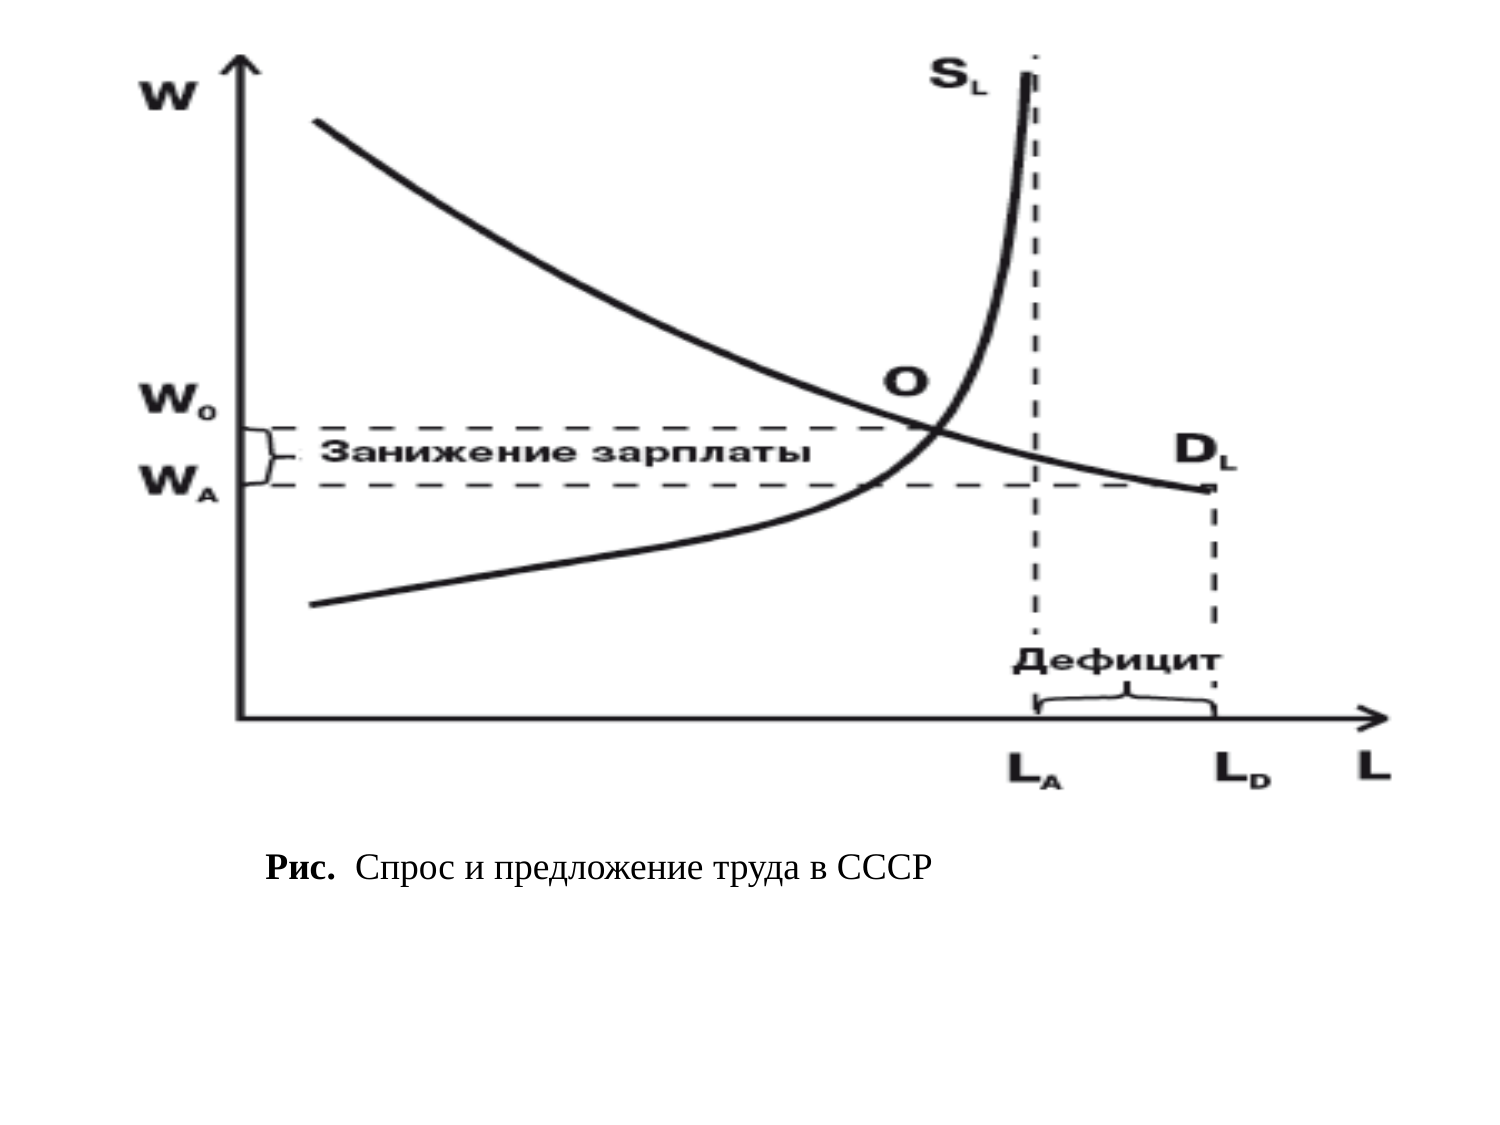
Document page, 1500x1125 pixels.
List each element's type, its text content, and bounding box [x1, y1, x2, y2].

picture [123, 42, 1412, 799]
text_box Рис. Спрос и предложение труда в СССР [242, 835, 1412, 895]
